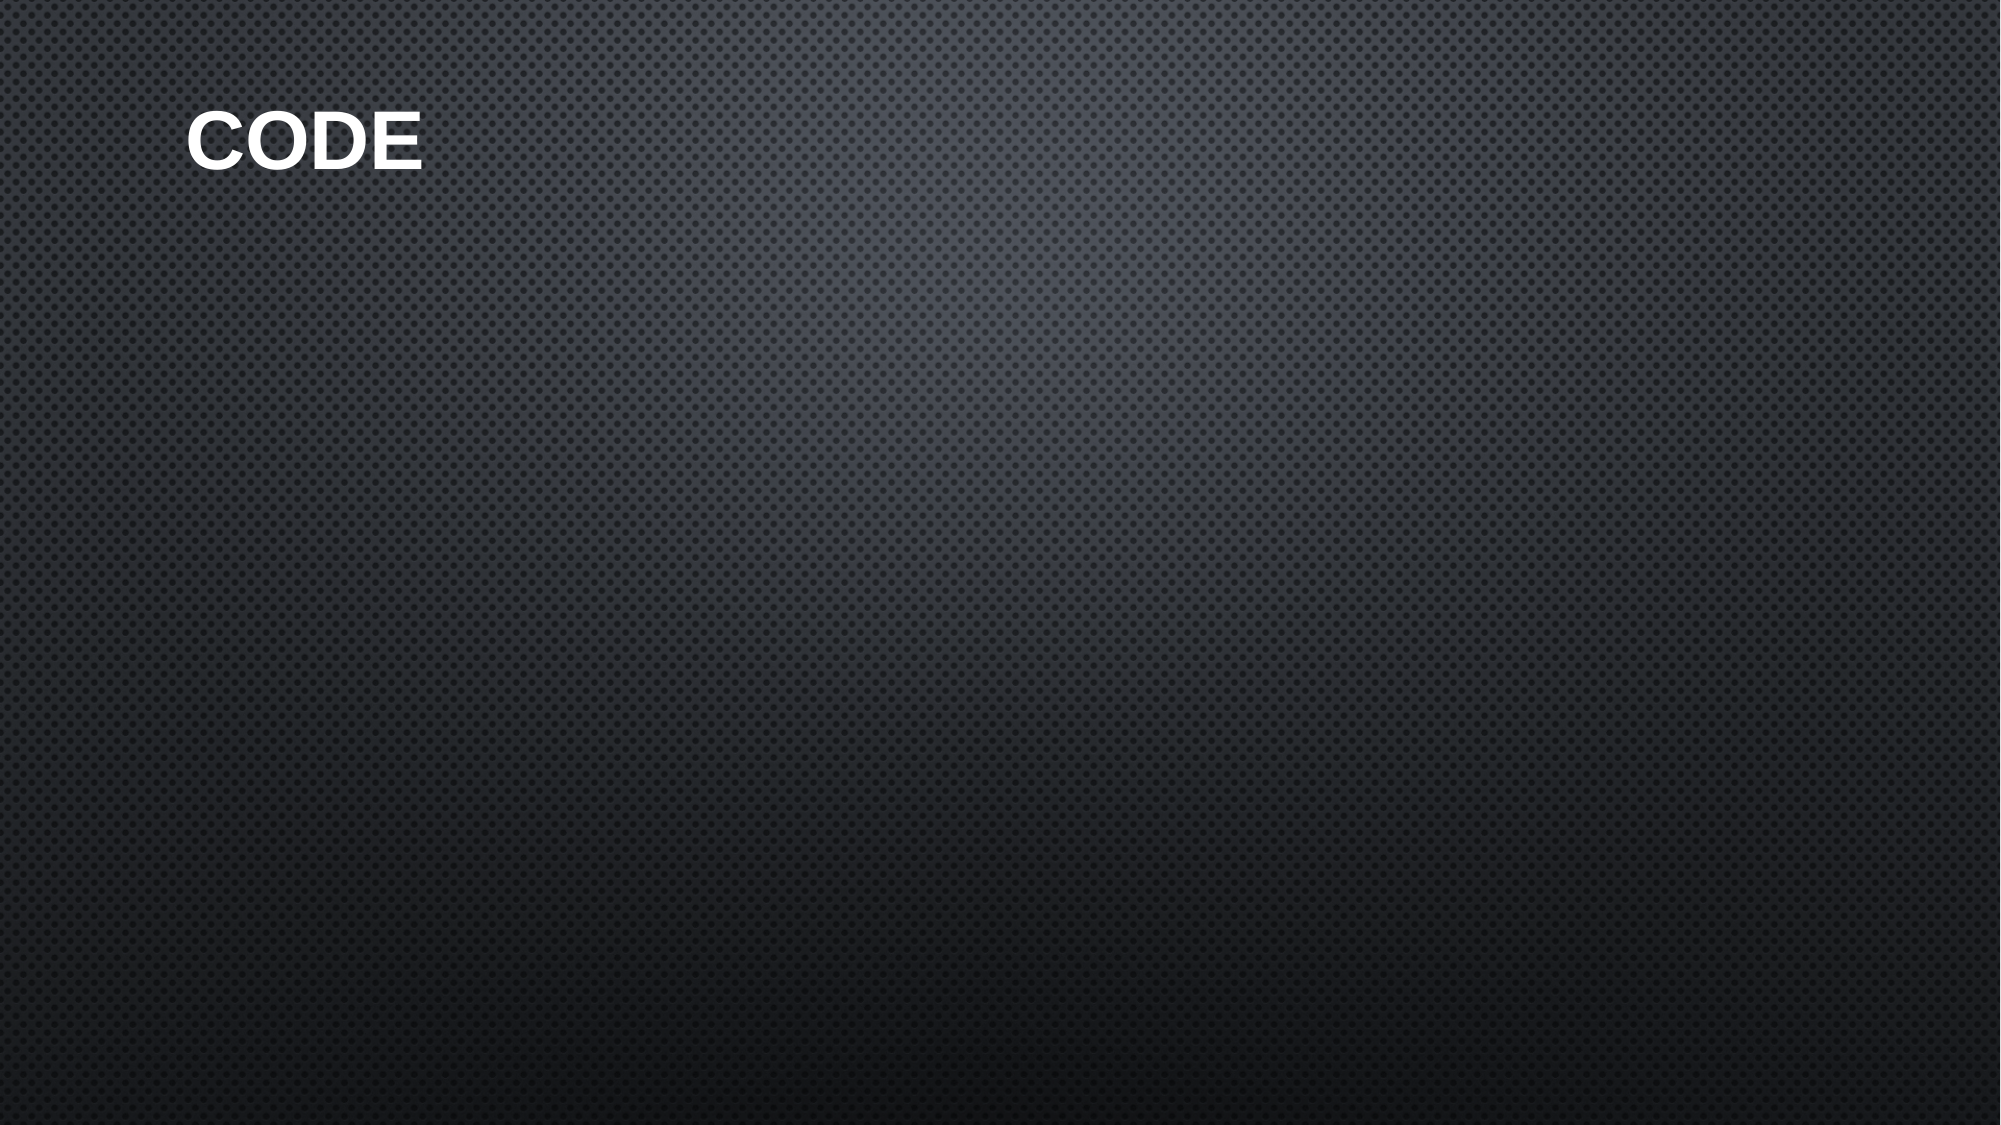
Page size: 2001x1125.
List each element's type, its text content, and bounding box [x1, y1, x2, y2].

title CODE [170, 39, 1796, 234]
